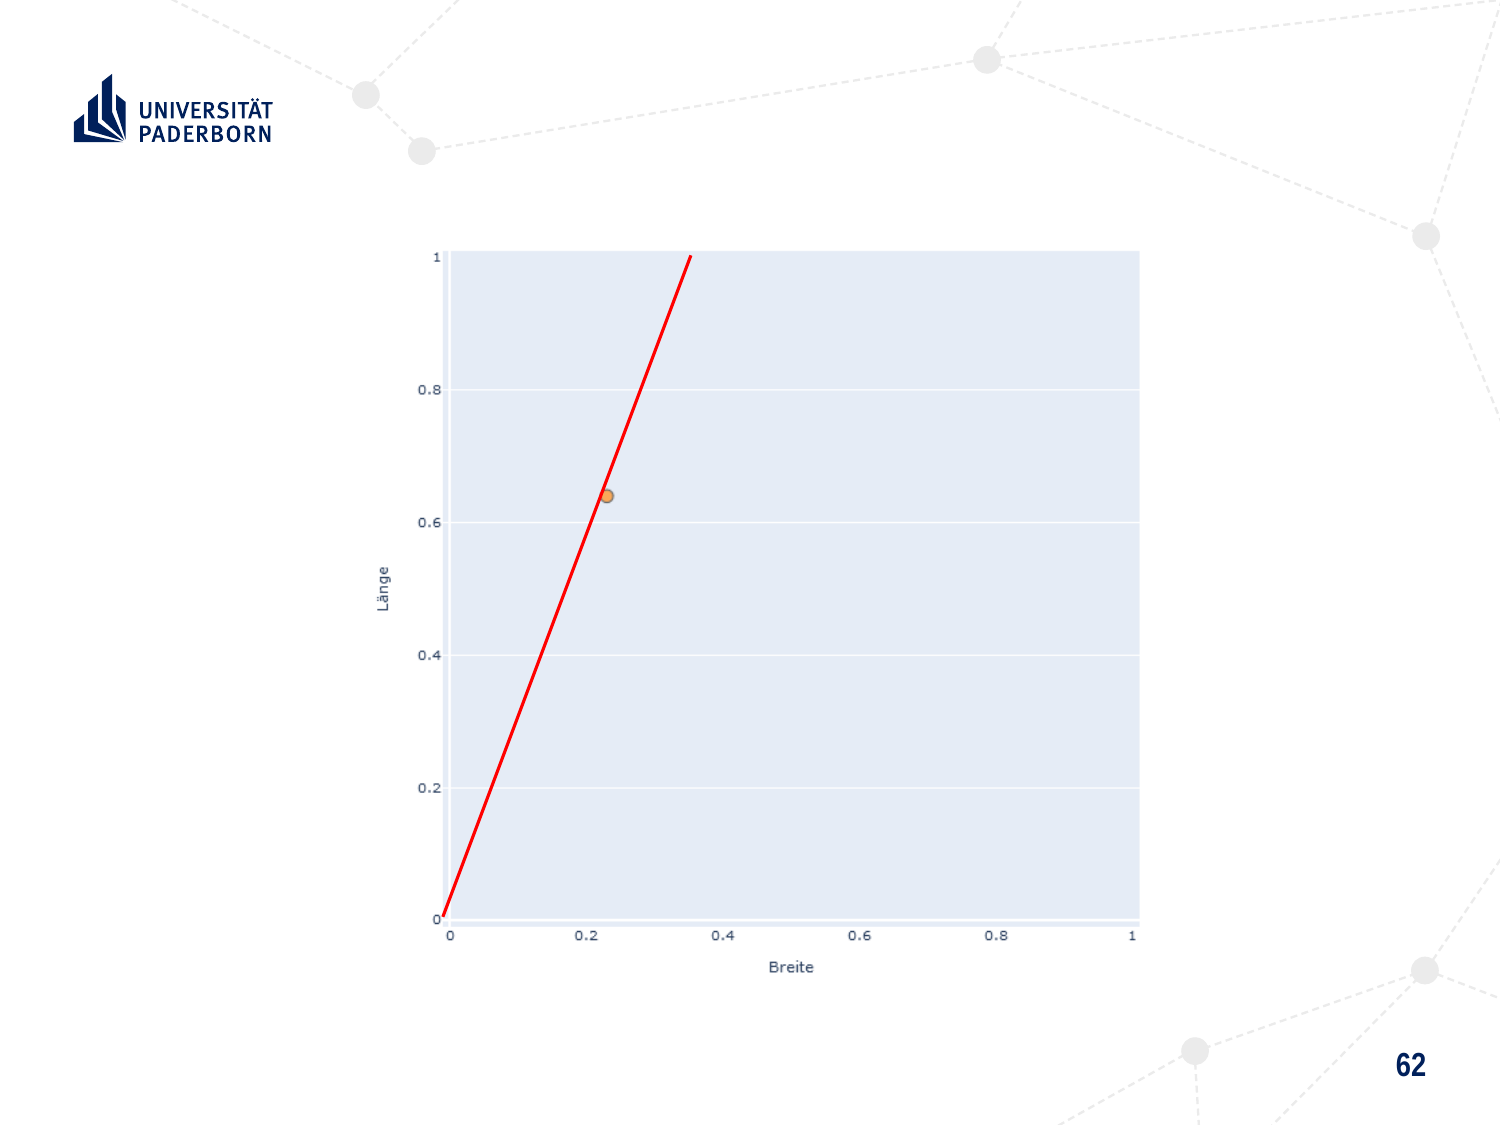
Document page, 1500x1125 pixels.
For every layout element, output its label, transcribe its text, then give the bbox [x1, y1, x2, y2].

picture [360, 219, 1188, 986]
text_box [442, 255, 691, 917]
slide_number 62 [1308, 1042, 1427, 1091]
